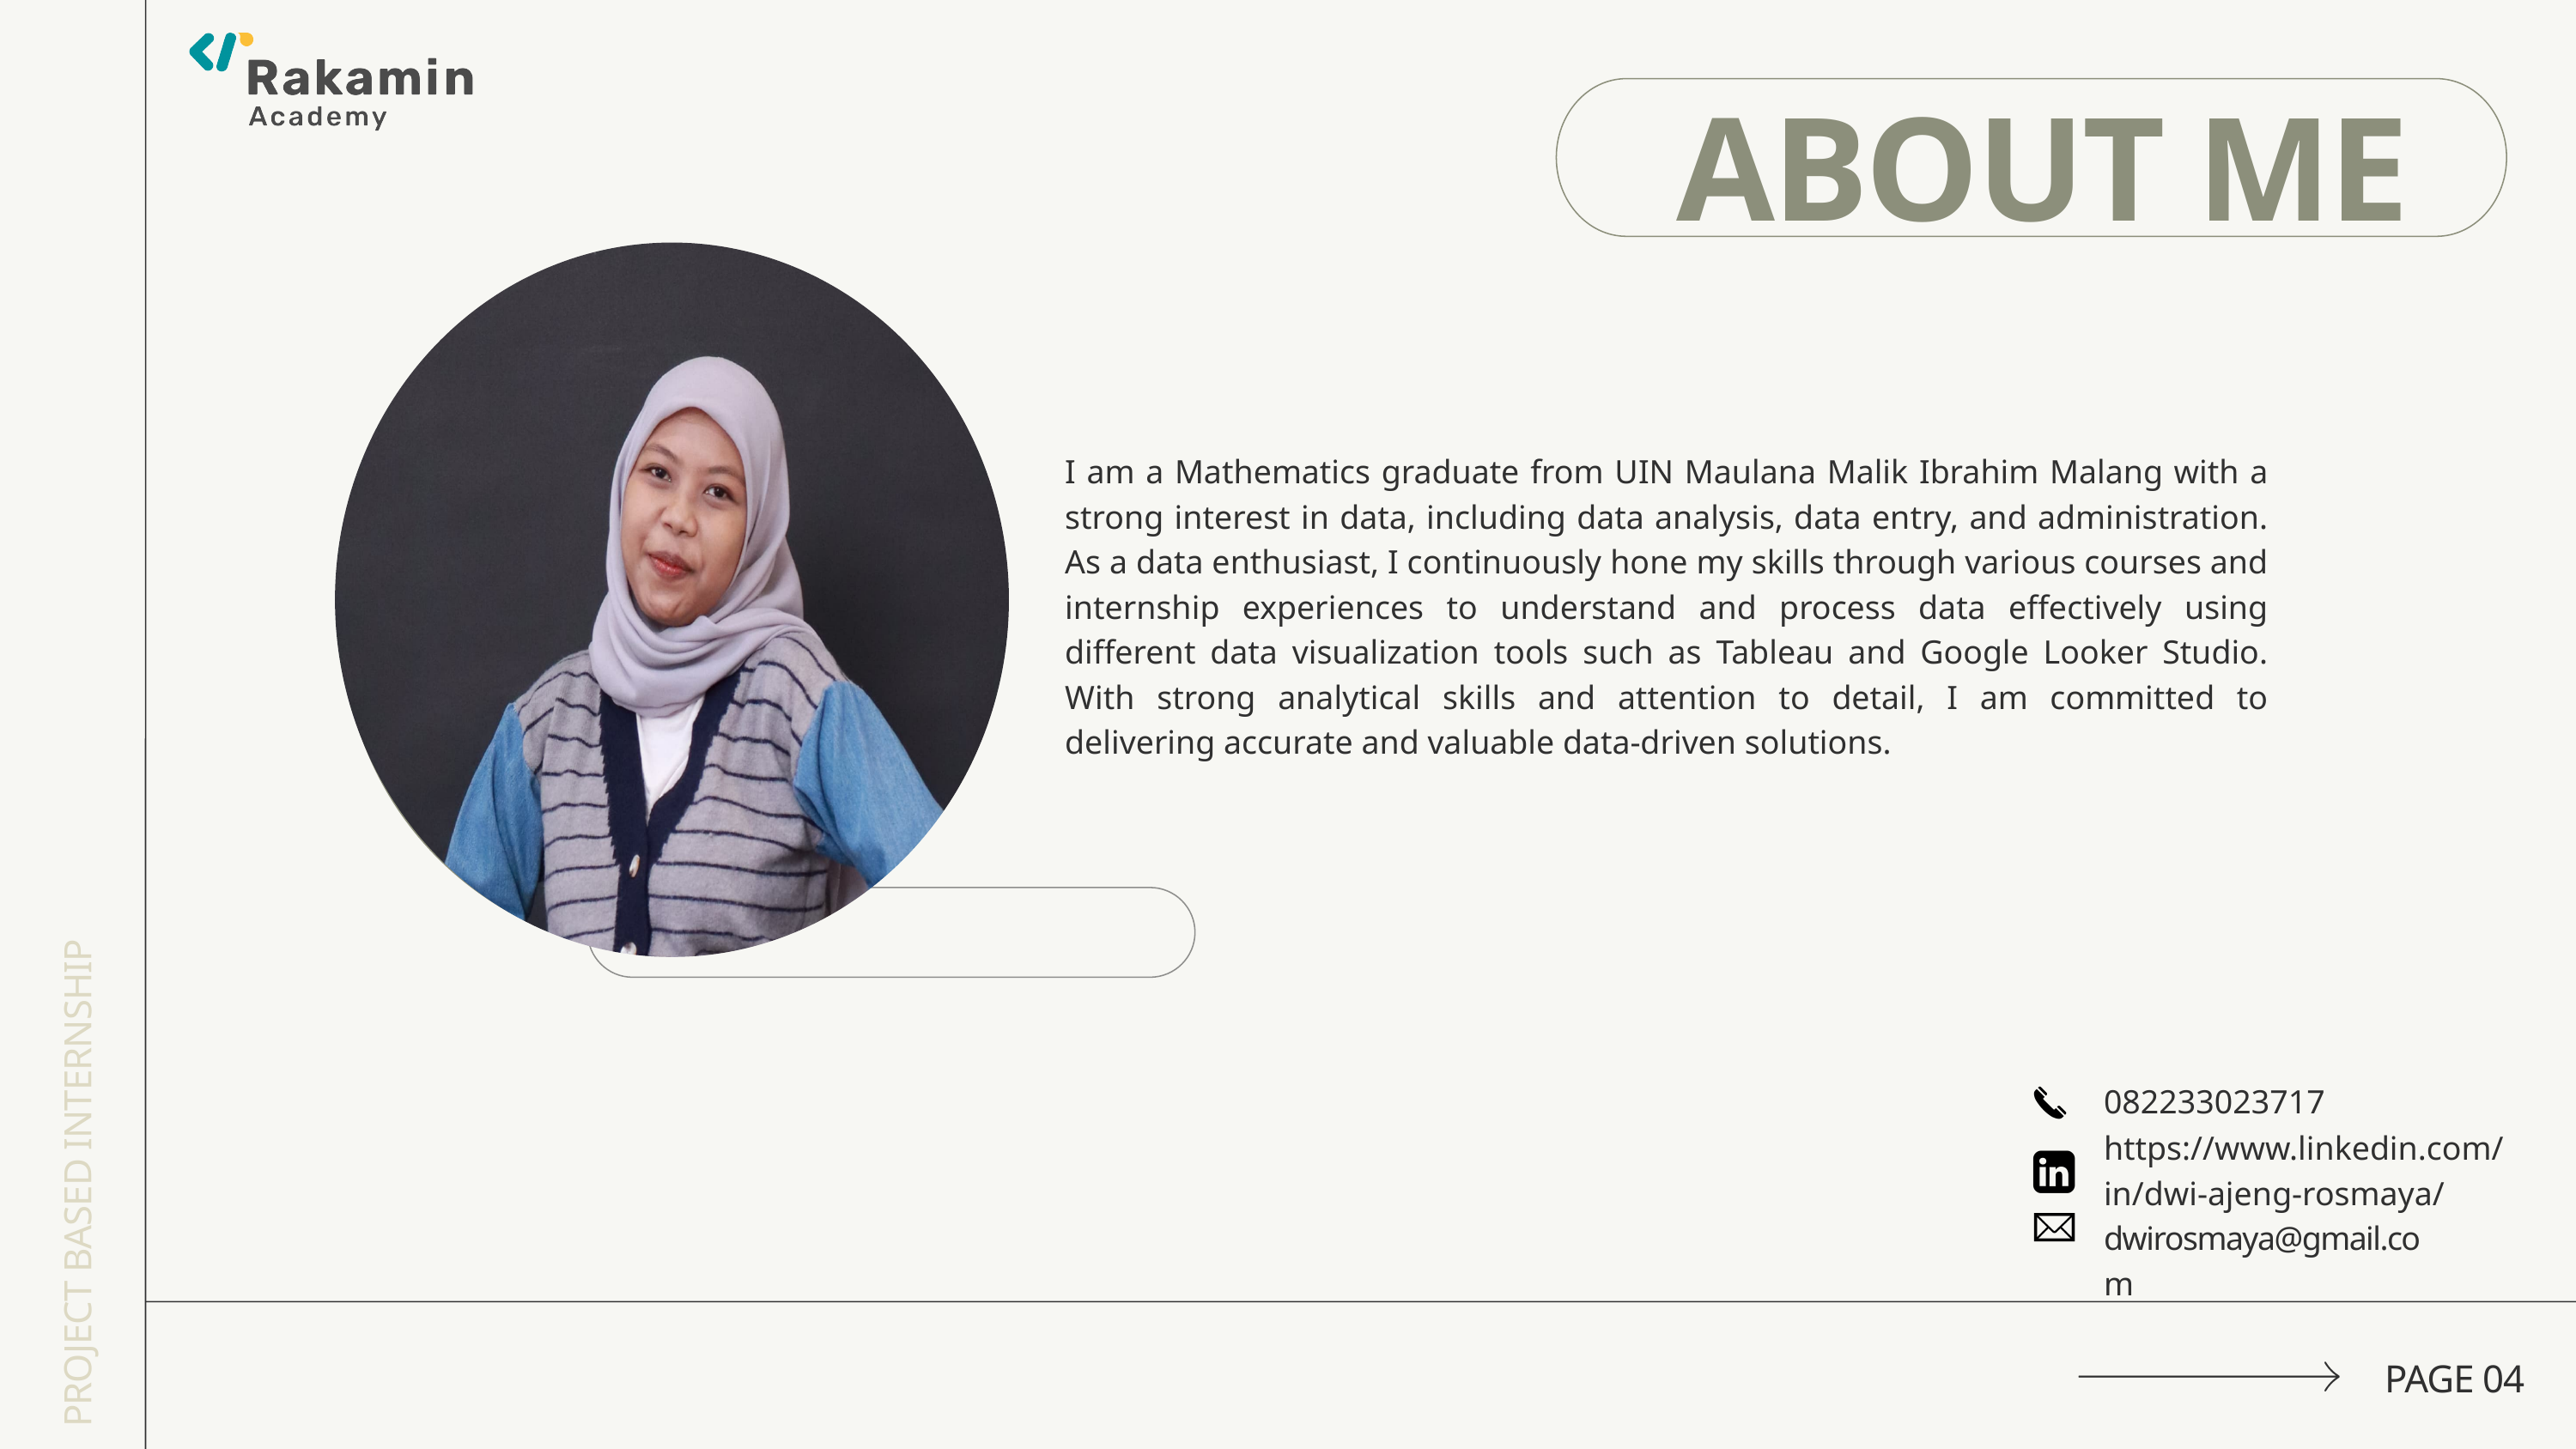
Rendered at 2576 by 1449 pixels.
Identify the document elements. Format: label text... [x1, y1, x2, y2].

text_box ABOUT ME [1492, 75, 2410, 250]
picture [173, 17, 490, 140]
text_box 082233023717 [2103, 1075, 2374, 1121]
text_box PROJECT BASED INTERNSHIP [46, 831, 100, 1428]
text_box [600, 887, 1195, 978]
text_box https://www.linkedin.com/in/dwi-ajeng-rosmaya/ [2103, 1121, 2530, 1212]
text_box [1556, 78, 2507, 237]
picture [2028, 1146, 2081, 1199]
picture [2031, 1083, 2069, 1122]
text_box dwirosmaya@gmail.com [2104, 1211, 2431, 1302]
text_box I am a Mathematics graduate from UIN Maulana Malik Ibrahim Malang with a strong interest in data, including data analysis, data entry, and administration. As a data enthusiast, I continuously hone my skills through various courses and internship experiences to understand and process data effectively using different data visualization tools such as Tableau and Google Looker Studio. With strong analytical skills and attention to detail, I am committed to delivering accurate and valuable data-driven solutions. [1065, 446, 2269, 761]
text_box PAGE 04 [2339, 1347, 2525, 1401]
picture [334, 242, 1010, 958]
text_box [2078, 1361, 2339, 1391]
picture [2030, 1202, 2079, 1252]
